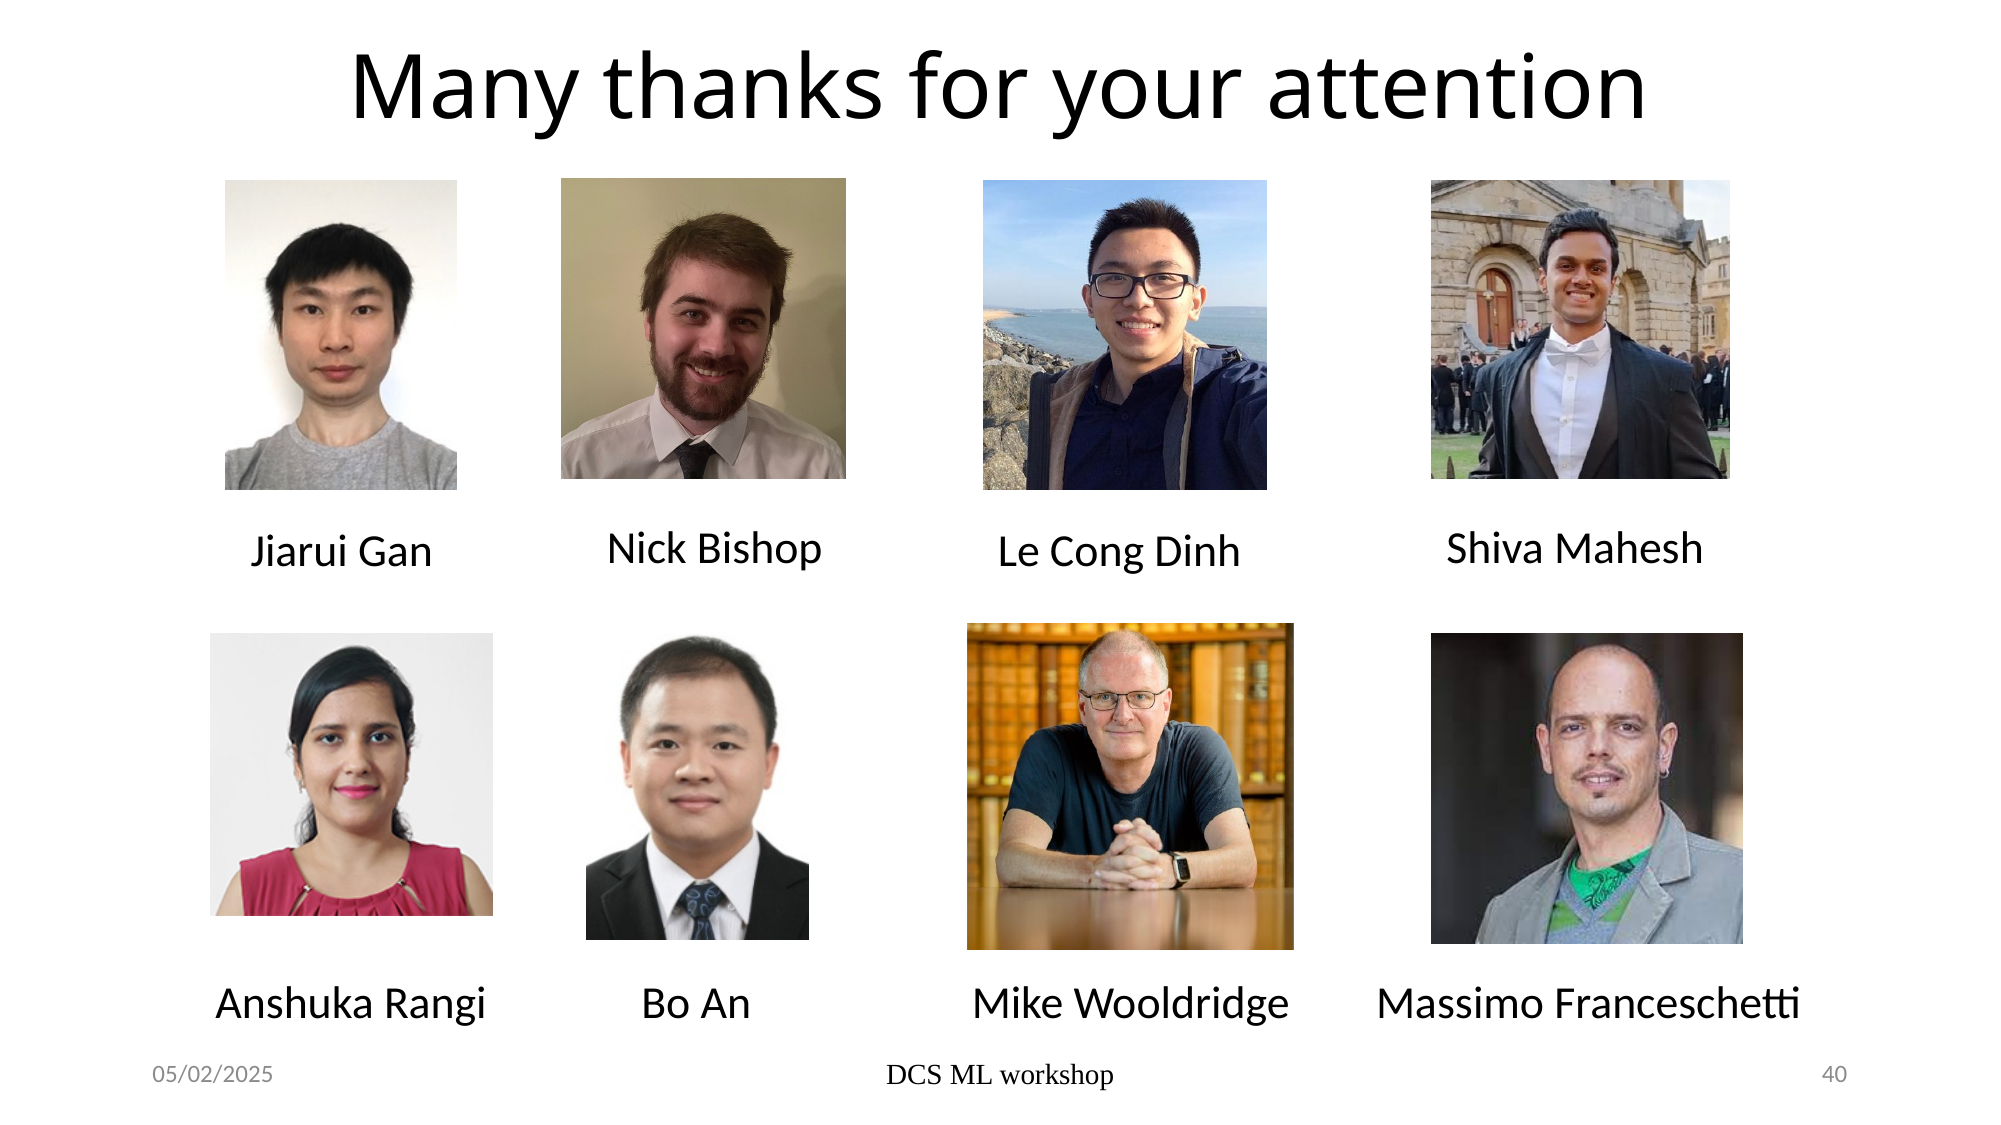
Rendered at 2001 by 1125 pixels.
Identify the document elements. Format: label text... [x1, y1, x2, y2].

text_box Massimo Franceschetti [1361, 964, 1837, 1035]
picture [210, 633, 493, 916]
text_box Le Cong Dinh [983, 513, 1265, 584]
picture [983, 180, 1267, 490]
picture [225, 180, 457, 490]
footer DCS ML workshop [662, 1042, 1338, 1103]
text_box Jiarui Gan [201, 512, 483, 583]
text_box Shiva Mahesh [1431, 510, 1781, 581]
text_box Nick Bishop [592, 510, 874, 581]
picture [966, 623, 1294, 950]
picture [1431, 633, 1743, 945]
slide_number 40 [1412, 1042, 1863, 1103]
text_box Anshuka Rangi [183, 964, 520, 1035]
picture [585, 615, 809, 940]
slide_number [137, 1042, 588, 1103]
title Many thanks for your attention [137, 33, 1863, 145]
text_box Mike Wooldridge [946, 965, 1315, 1036]
text_box Bo An [555, 965, 837, 1036]
picture [561, 178, 846, 479]
picture [1431, 180, 1730, 479]
